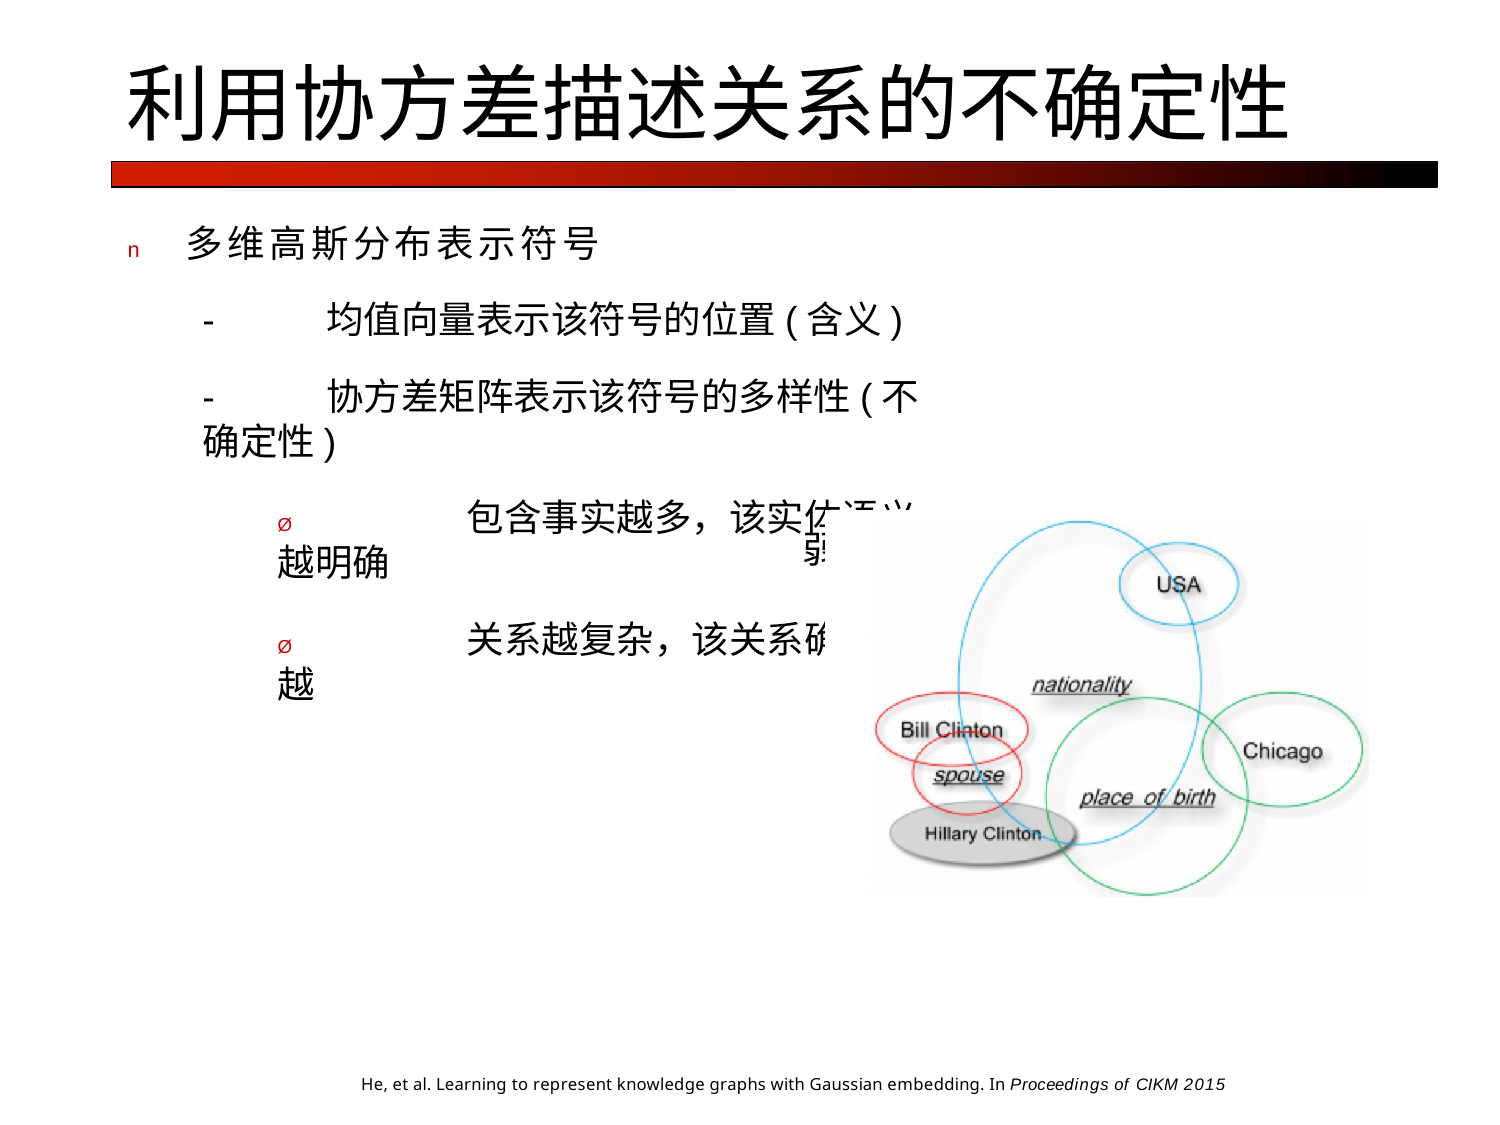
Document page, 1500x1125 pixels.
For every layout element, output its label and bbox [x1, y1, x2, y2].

text_box [111, 161, 1437, 188]
text_box [825, 510, 1408, 911]
text_box [358, 1074, 1254, 1096]
list [42, 216, 1458, 907]
title [124, 51, 1376, 154]
